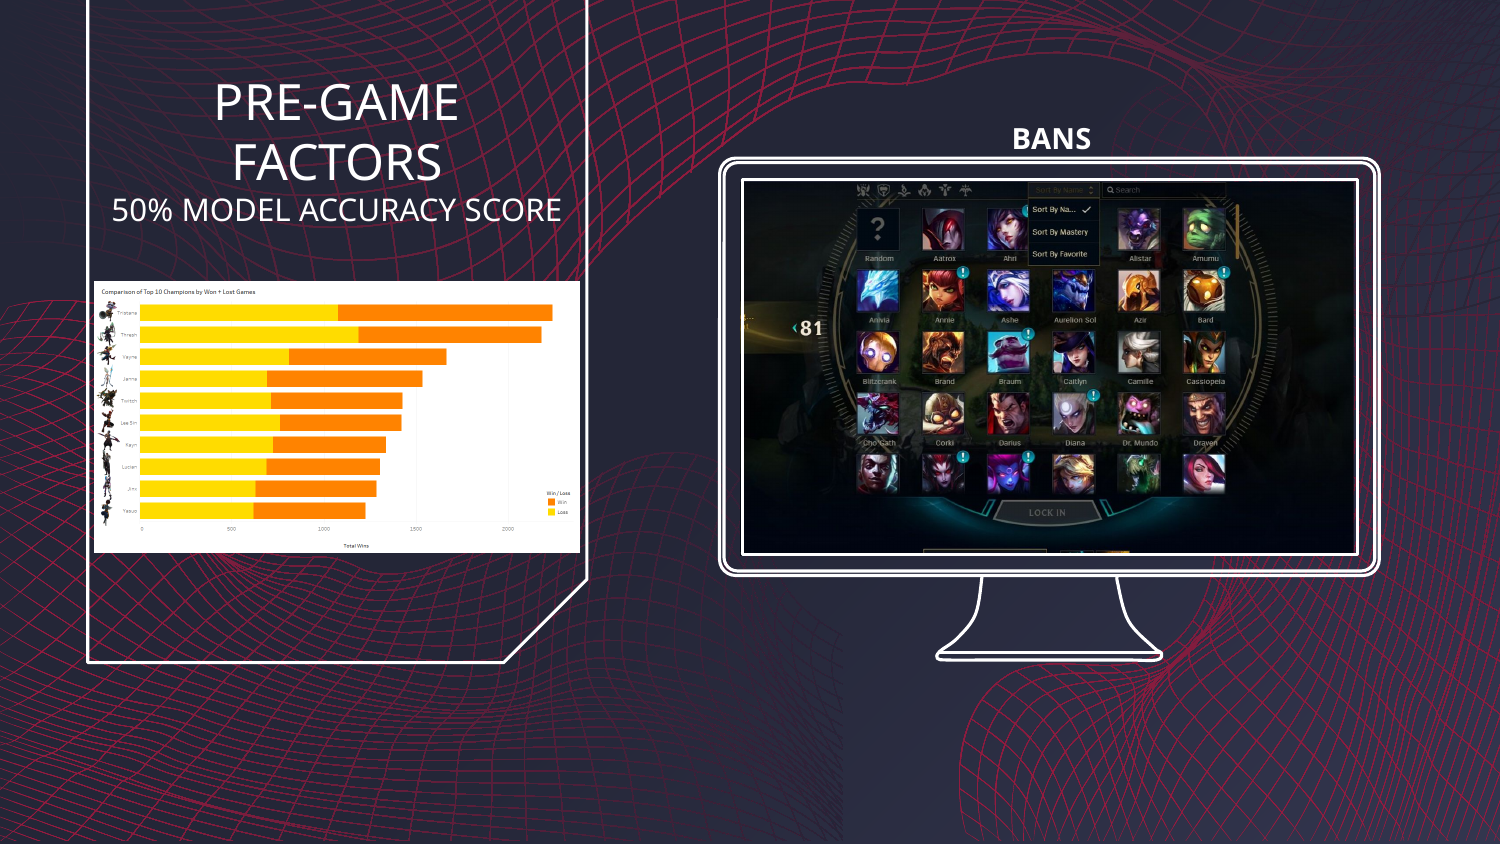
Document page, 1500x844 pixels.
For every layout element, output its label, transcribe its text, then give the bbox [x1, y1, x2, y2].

title PRE-GAME FACTORS 50% MODEL ACCURACY SCORE HEROES [87, 55, 587, 393]
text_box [719, 157, 1380, 661]
text_box BANS [996, 104, 1484, 170]
text_box [87, 0, 587, 55]
text_box [87, 393, 587, 663]
picture [94, 281, 580, 554]
